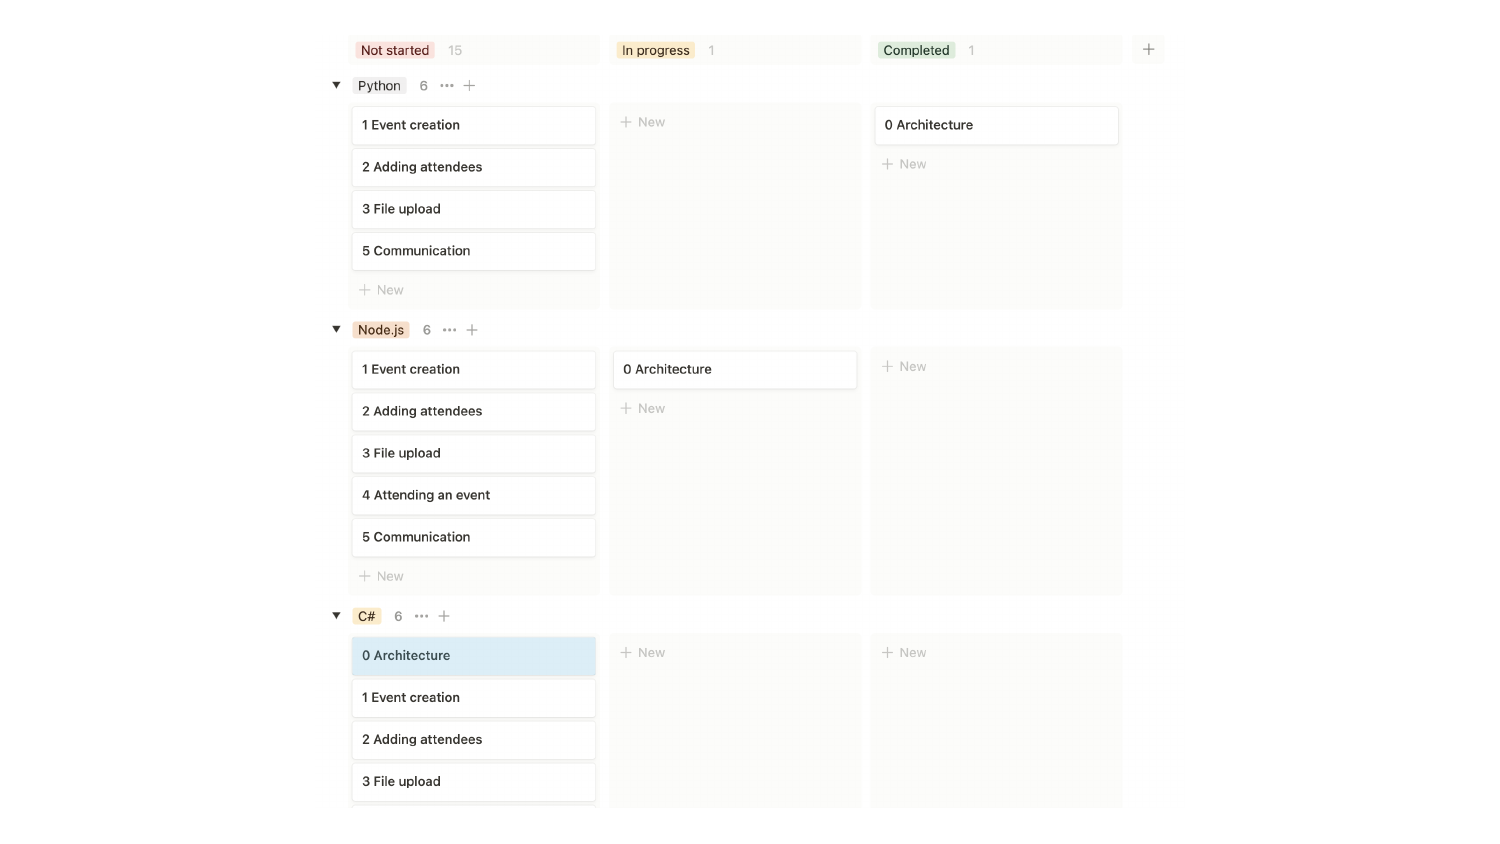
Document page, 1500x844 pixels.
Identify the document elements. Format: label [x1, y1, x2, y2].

picture [315, 35, 1185, 809]
